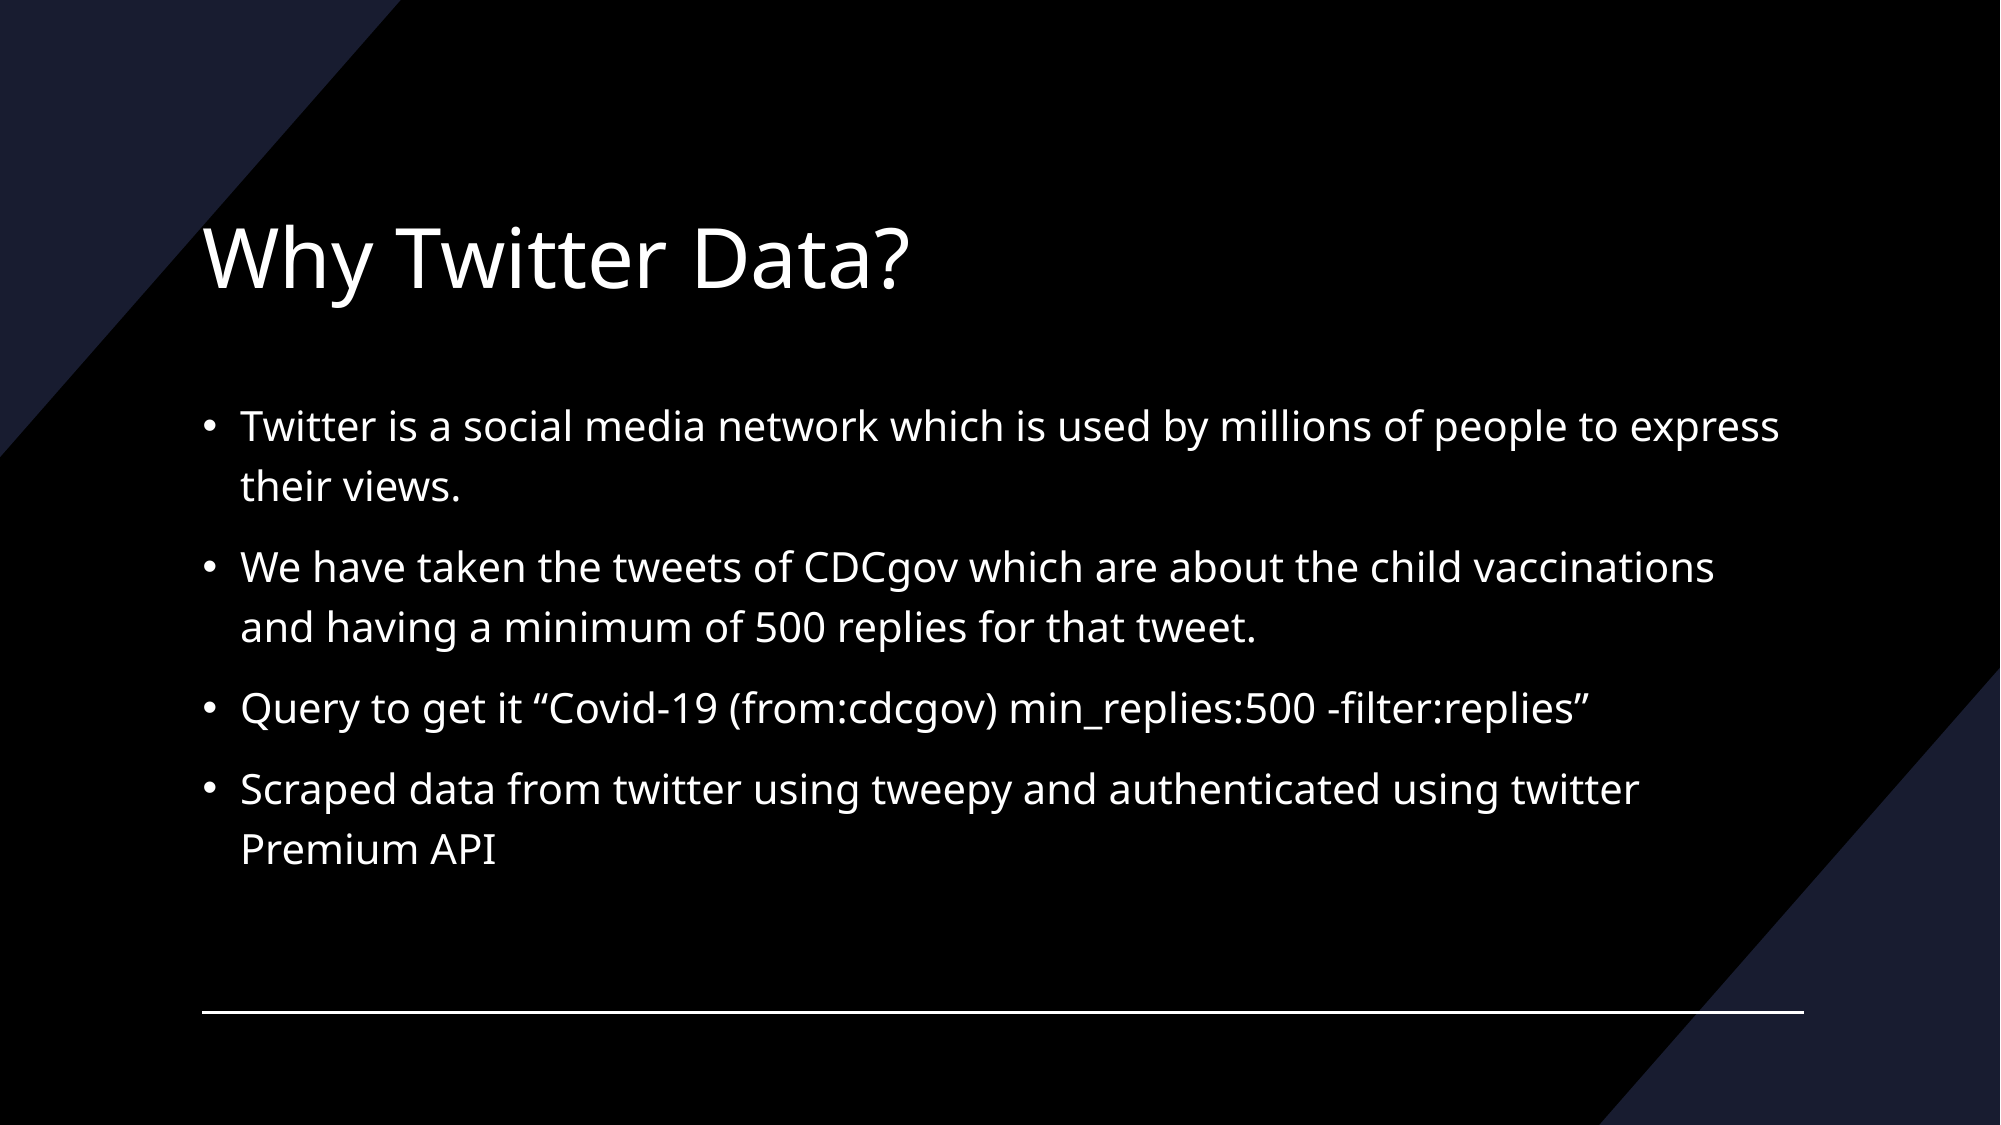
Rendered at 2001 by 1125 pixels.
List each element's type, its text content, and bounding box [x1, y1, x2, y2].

title Why Twitter Data? [187, 143, 1813, 367]
list Twitter is a social media network which is used by millions of people to express their views. We have taken the tweets of CDCgov which are about the child vaccinations and having a minimum of 500 replies for that tweet. Query to get it “Covid-19 (from:cdcgov) min_replies:500 -filter:replies” Scraped data from twitter using tweepy and authenticated using twitter Premium API [187, 382, 1813, 968]
